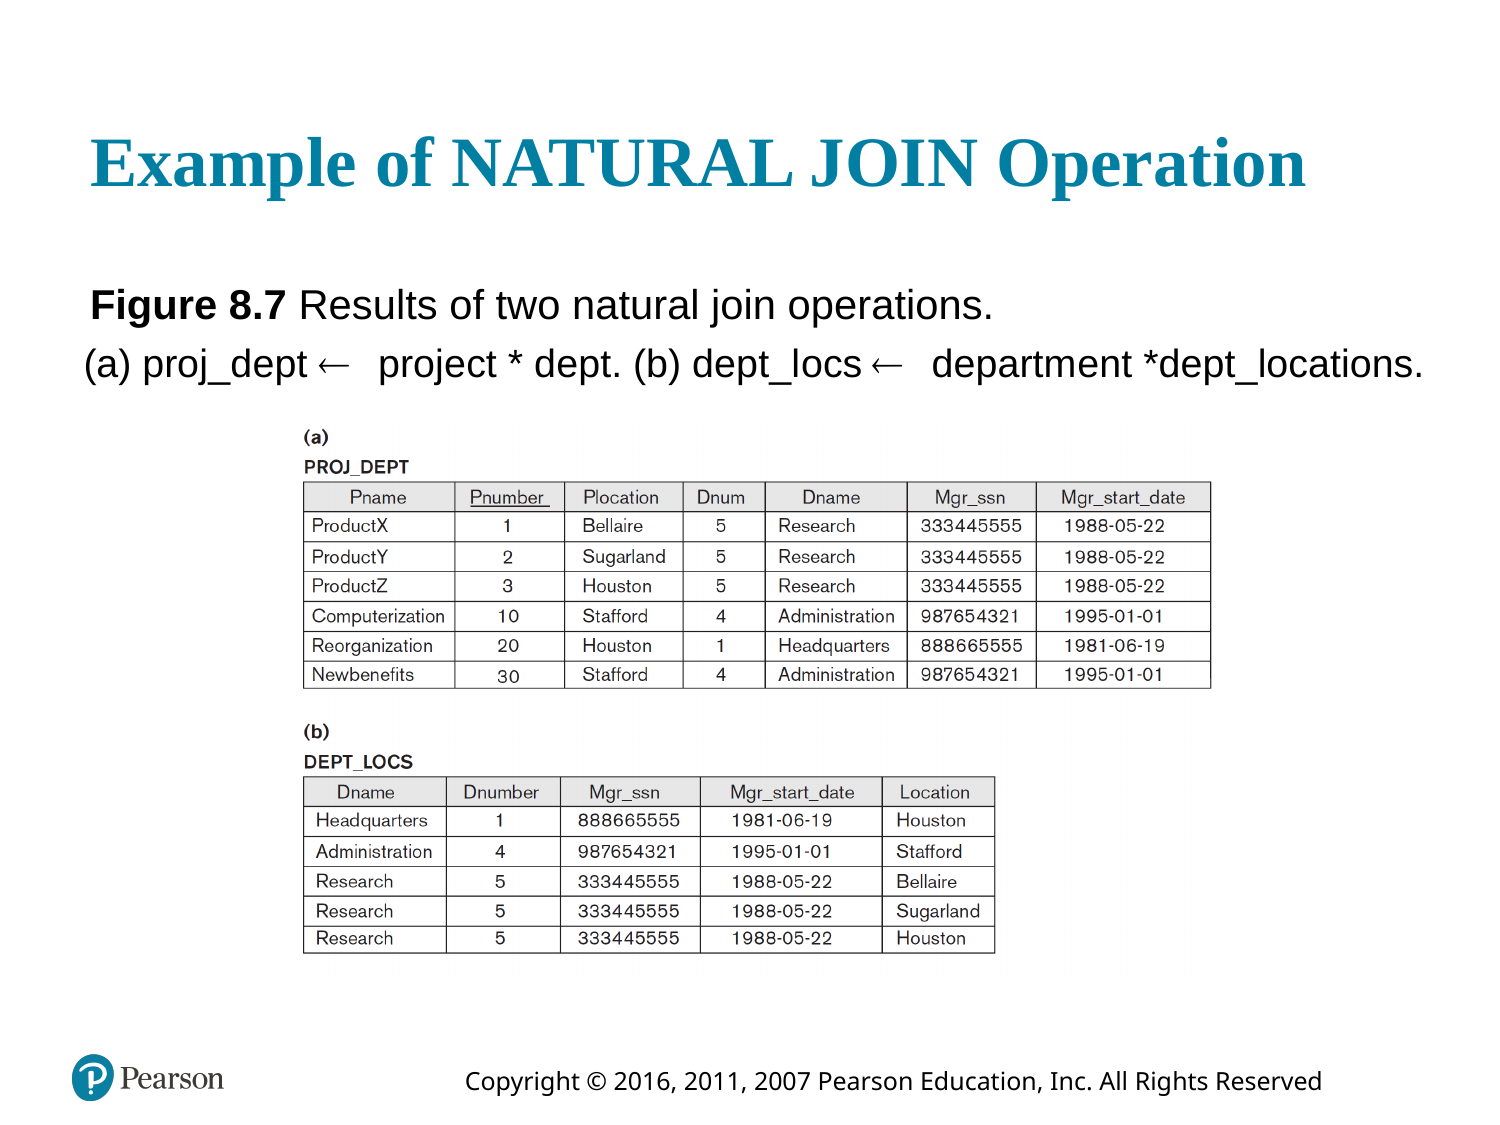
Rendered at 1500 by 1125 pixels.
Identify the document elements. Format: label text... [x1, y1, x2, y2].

picture [72, 1087, 83, 1101]
list Figure 8.7 Results of two natural join operations. [75, 262, 1425, 329]
picture [80, 1063, 106, 1088]
picture [286, 421, 1227, 976]
picture [72, 1054, 88, 1070]
picture [98, 1054, 224, 1101]
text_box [79, 341, 1431, 395]
title Example of NATURAL JOIN Operation [75, 35, 1425, 216]
